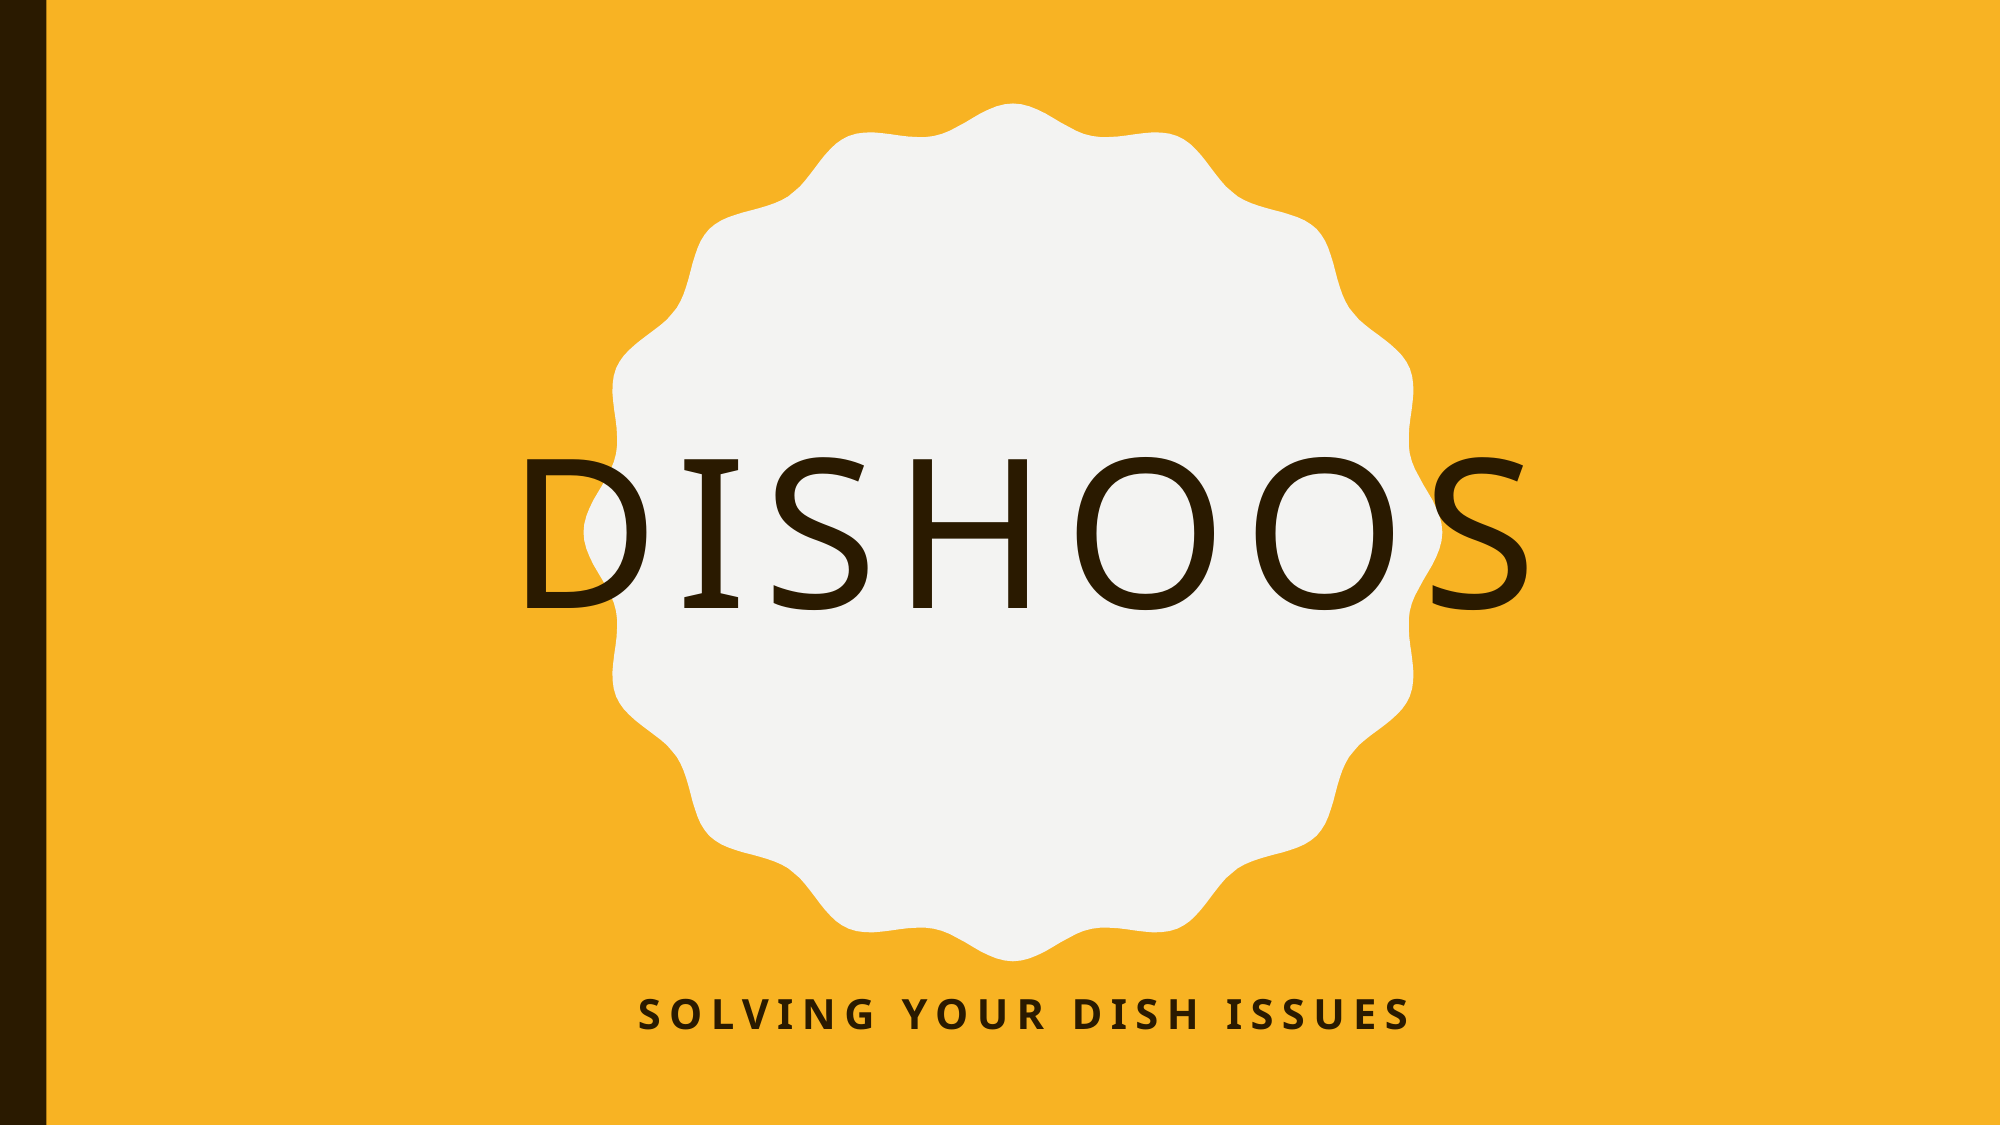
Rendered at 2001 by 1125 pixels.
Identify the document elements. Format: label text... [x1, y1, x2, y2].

subtitle Solving Your dish issues [363, 980, 1684, 1103]
title Dishoos [176, 180, 1870, 902]
